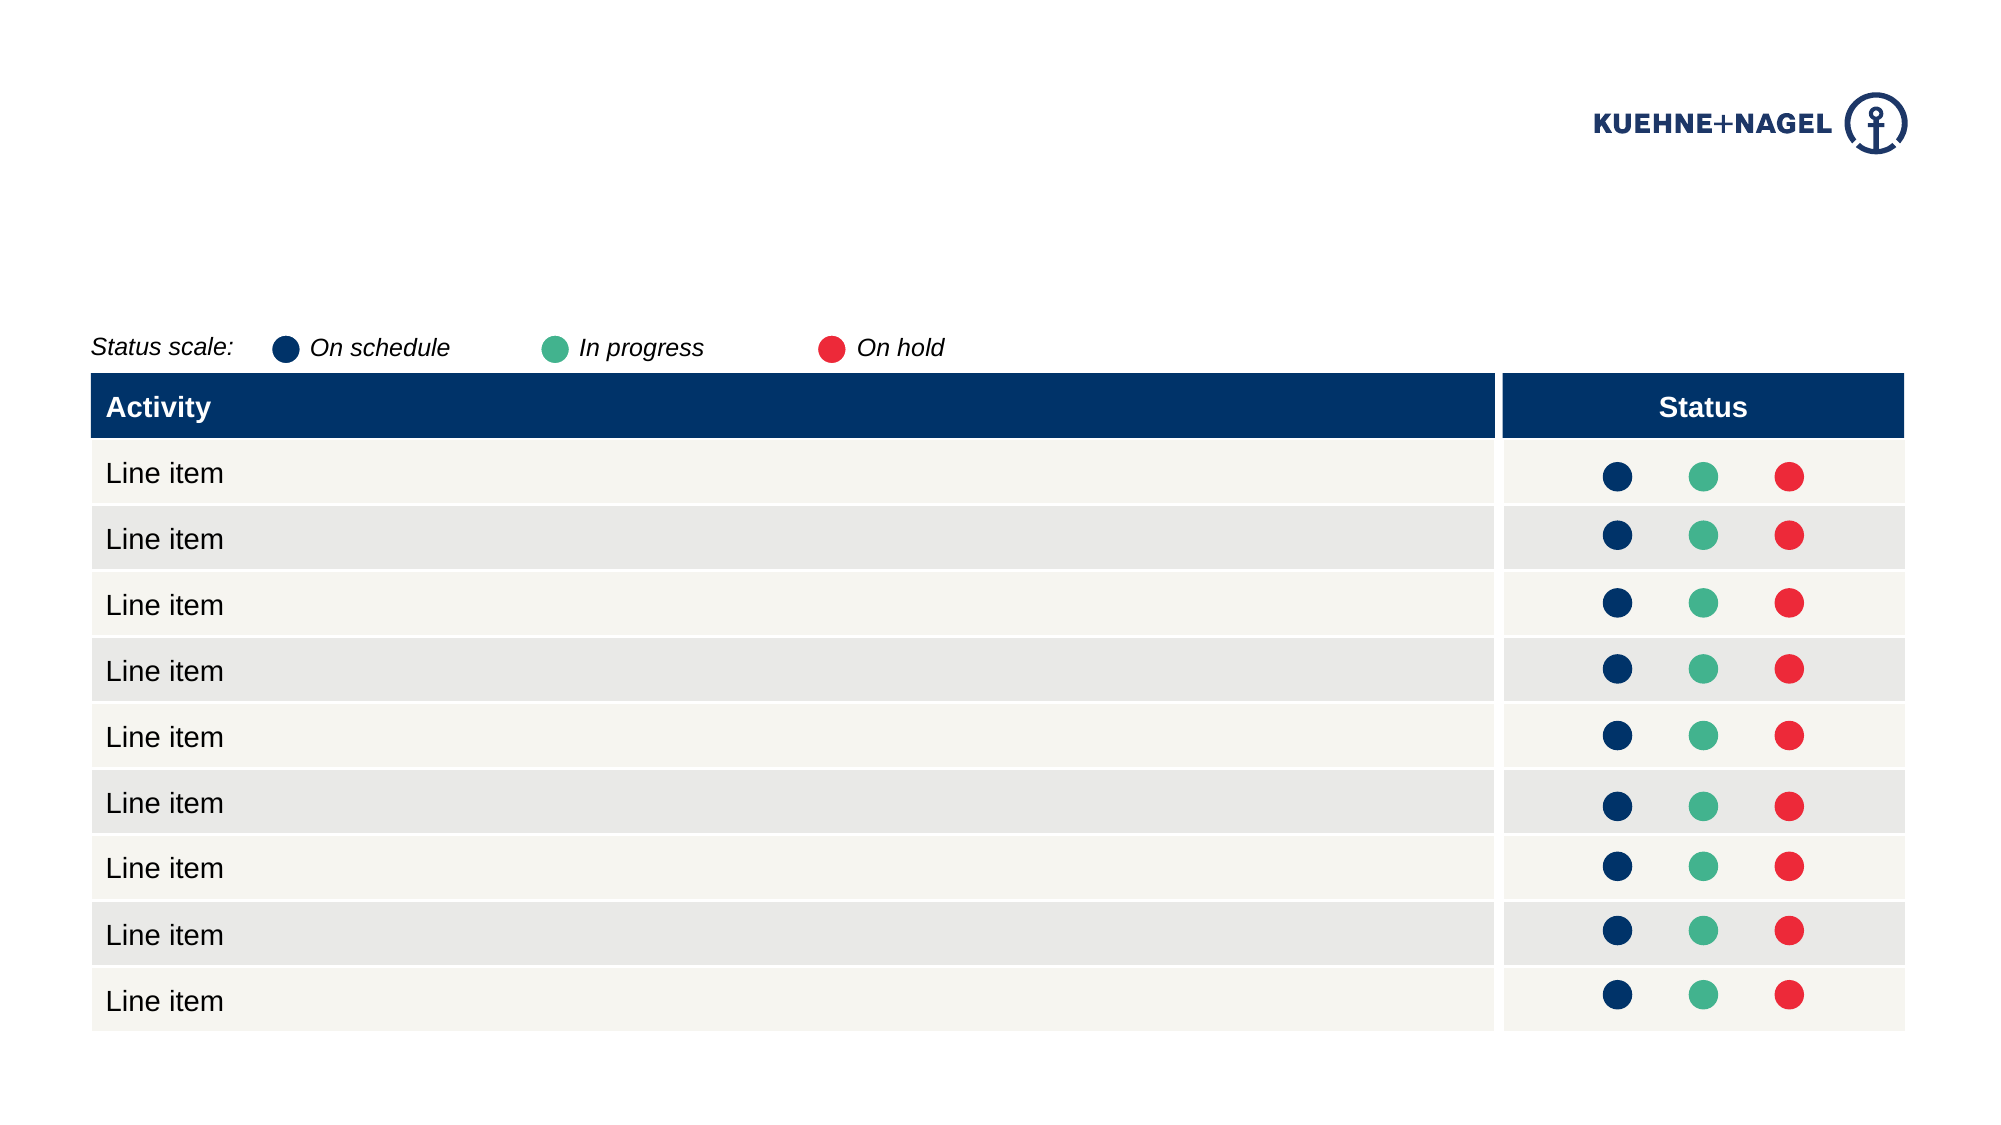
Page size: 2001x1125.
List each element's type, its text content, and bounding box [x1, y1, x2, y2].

text_box Line item [90, 439, 1496, 504]
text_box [817, 326, 1064, 367]
text_box [1773, 850, 1806, 883]
text_box Status [1502, 372, 1905, 438]
text_box [1687, 914, 1720, 947]
text_box Line item [90, 571, 1496, 636]
text_box [1502, 966, 1907, 1033]
text_box Status scale: [90, 326, 266, 366]
text_box [1502, 703, 1907, 768]
text_box [1601, 790, 1634, 823]
text_box [1773, 914, 1806, 947]
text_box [540, 326, 786, 367]
text_box Line item [90, 504, 1496, 571]
text_box [1687, 587, 1720, 619]
text_box [1502, 438, 1907, 504]
text_box [1773, 587, 1806, 619]
text_box [1773, 719, 1806, 752]
text_box [1687, 978, 1720, 1011]
text_box [1502, 768, 1907, 835]
text_box [1687, 519, 1720, 552]
text_box [1601, 978, 1634, 1011]
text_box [271, 326, 517, 367]
text_box [1601, 519, 1634, 552]
text_box [1687, 790, 1720, 823]
text_box [1502, 835, 1907, 900]
text_box [1773, 790, 1806, 823]
text_box [1502, 571, 1907, 636]
text_box Activity [90, 372, 1496, 439]
text_box [1601, 587, 1634, 619]
text_box Line item [90, 966, 1496, 1033]
text_box [1601, 914, 1634, 947]
text_box Line item [90, 636, 1496, 703]
text_box [1601, 460, 1634, 493]
text_box [1687, 850, 1720, 883]
text_box Line item [90, 835, 1496, 900]
text_box Line item [90, 703, 1496, 768]
text_box [1773, 519, 1806, 552]
text_box [1601, 653, 1634, 685]
text_box Line item [90, 900, 1496, 966]
text_box [1687, 460, 1720, 493]
text_box [1773, 460, 1806, 493]
text_box [1601, 850, 1634, 883]
text_box [1502, 636, 1907, 703]
text_box [1687, 719, 1720, 752]
text_box [1502, 900, 1907, 966]
text_box Line item [90, 768, 1496, 835]
text_box [1502, 504, 1907, 571]
text_box [1773, 653, 1806, 685]
text_box [1773, 978, 1806, 1011]
text_box [1601, 719, 1634, 752]
text_box [1687, 653, 1720, 685]
